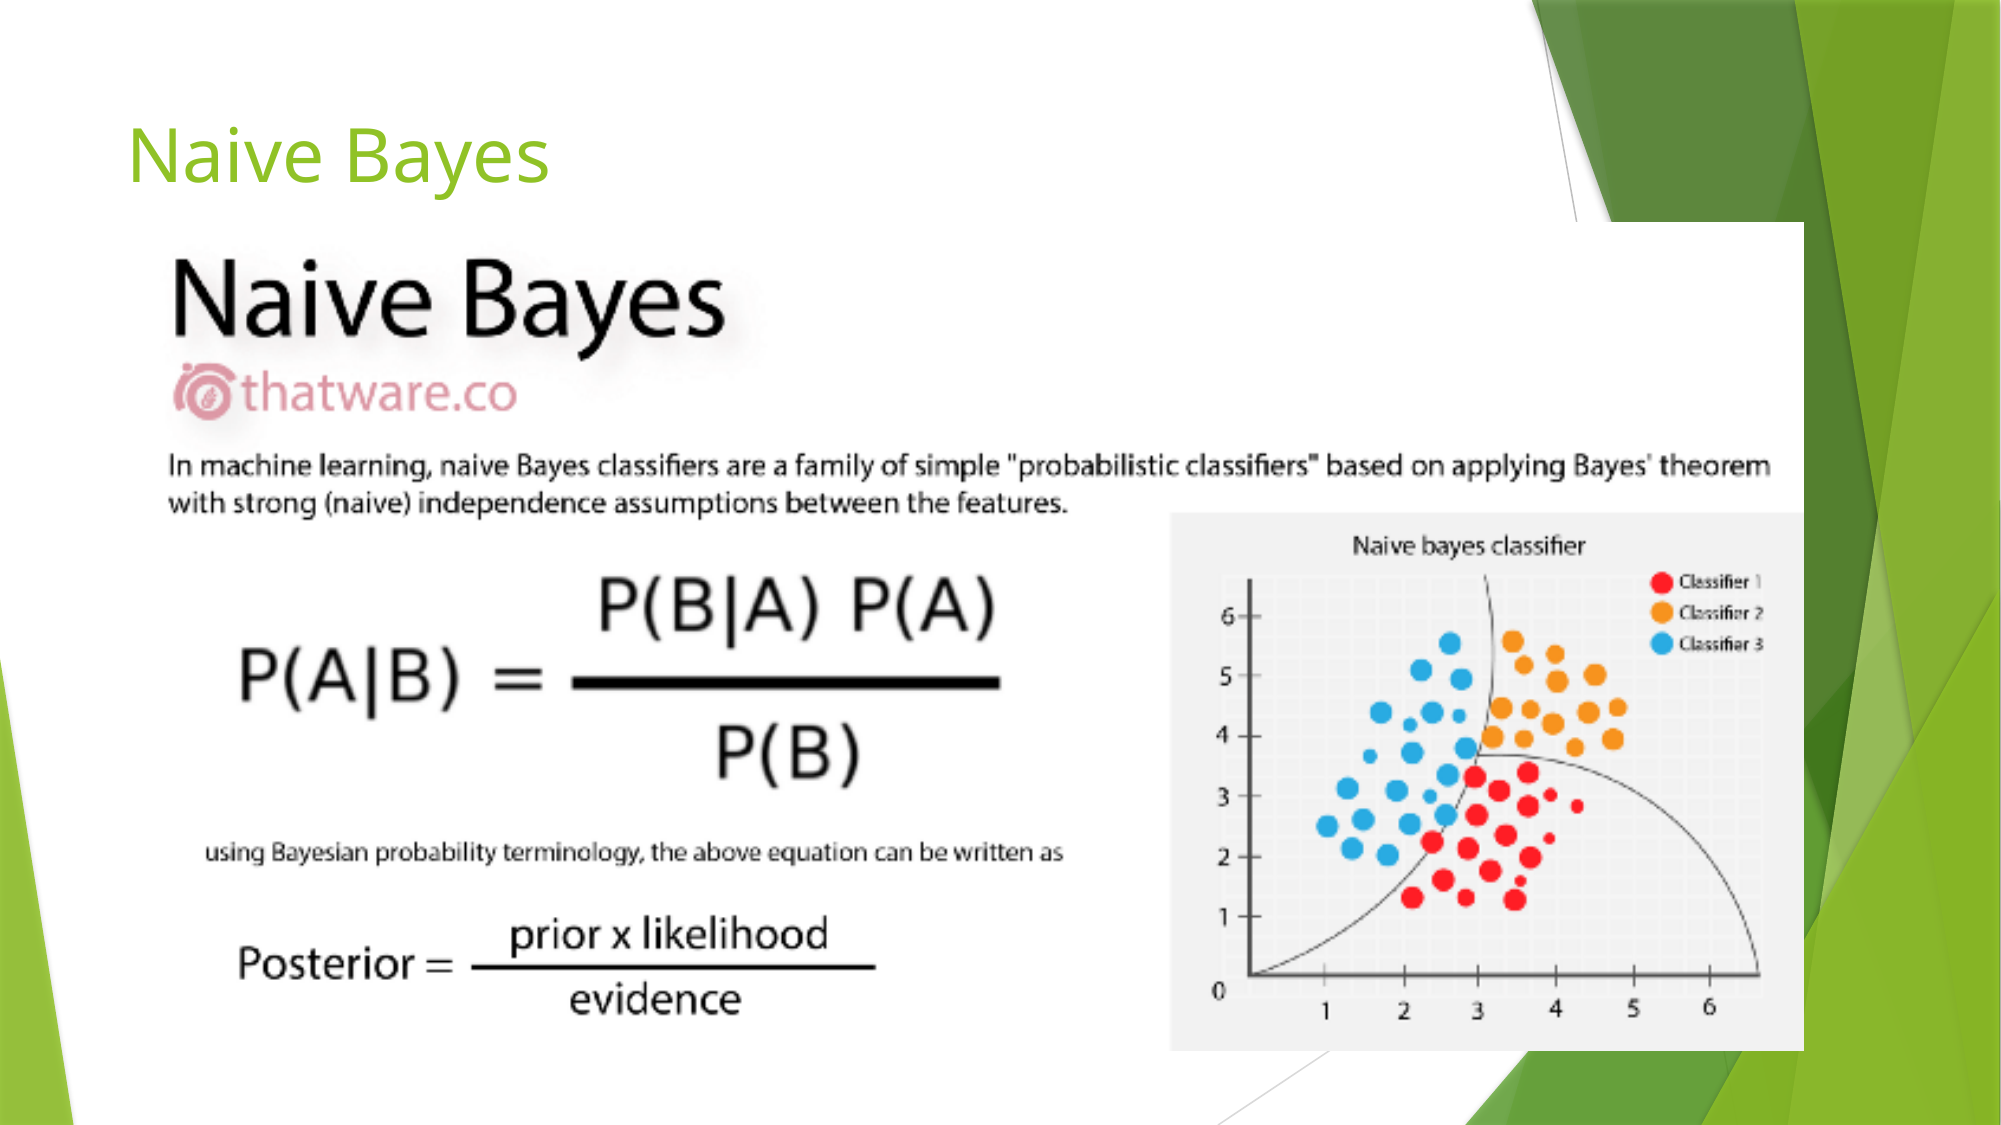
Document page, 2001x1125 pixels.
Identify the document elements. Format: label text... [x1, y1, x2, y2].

title Naive Bayes [111, 99, 1522, 317]
picture [147, 222, 1805, 1052]
